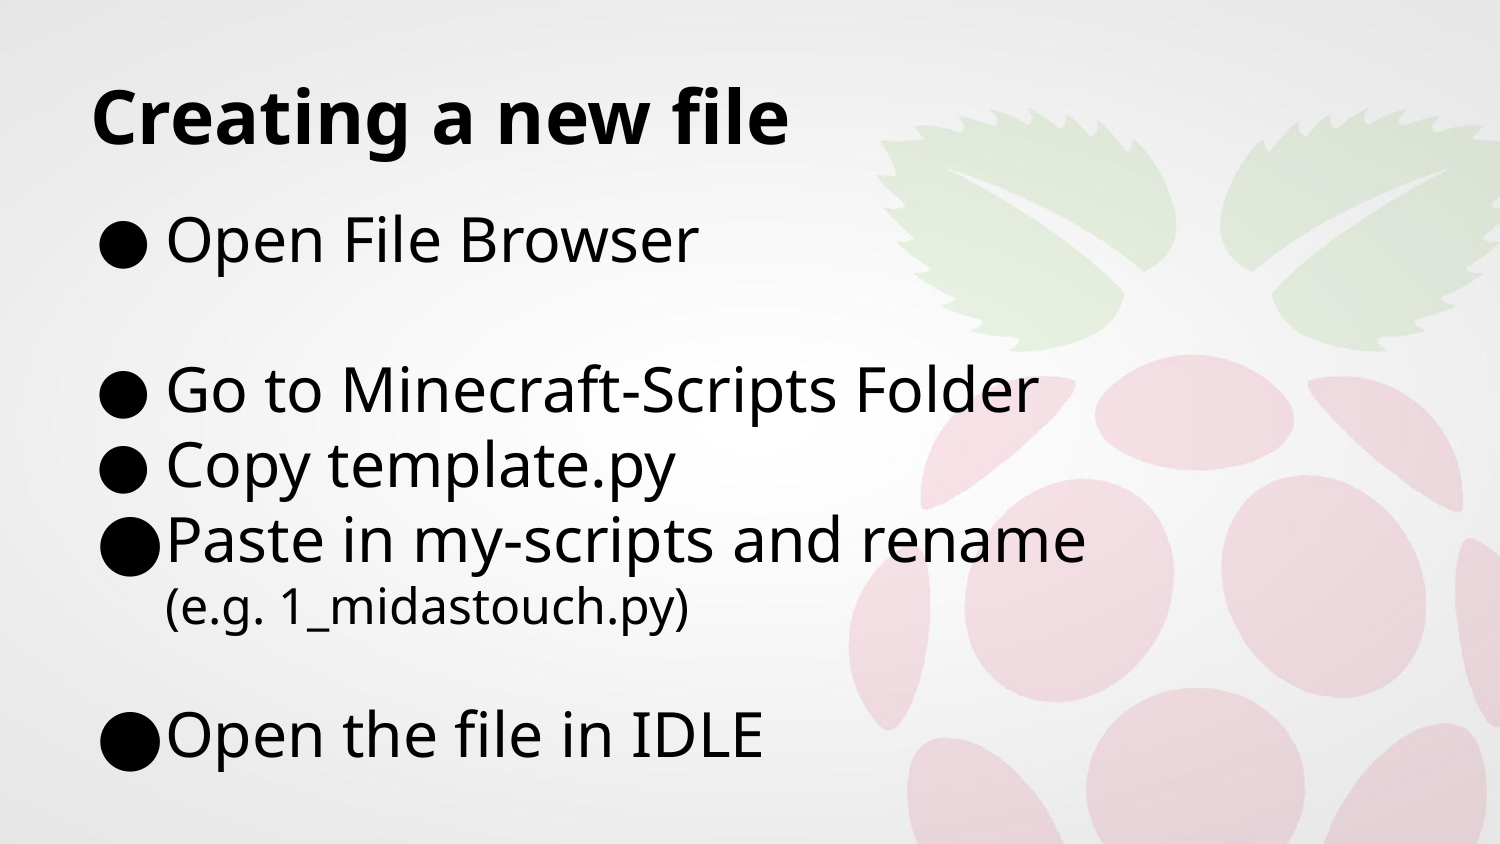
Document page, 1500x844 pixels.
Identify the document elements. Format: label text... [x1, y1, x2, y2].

title Creating a new file [75, 33, 1425, 175]
list Open File Browser Go to Minecraft-Scripts Folder Copy template.py Paste in my-scripts and rename (e.g. 1_midastouch.py) Open the file in IDLE [75, 184, 1425, 802]
picture [0, 0, 1500, 844]
